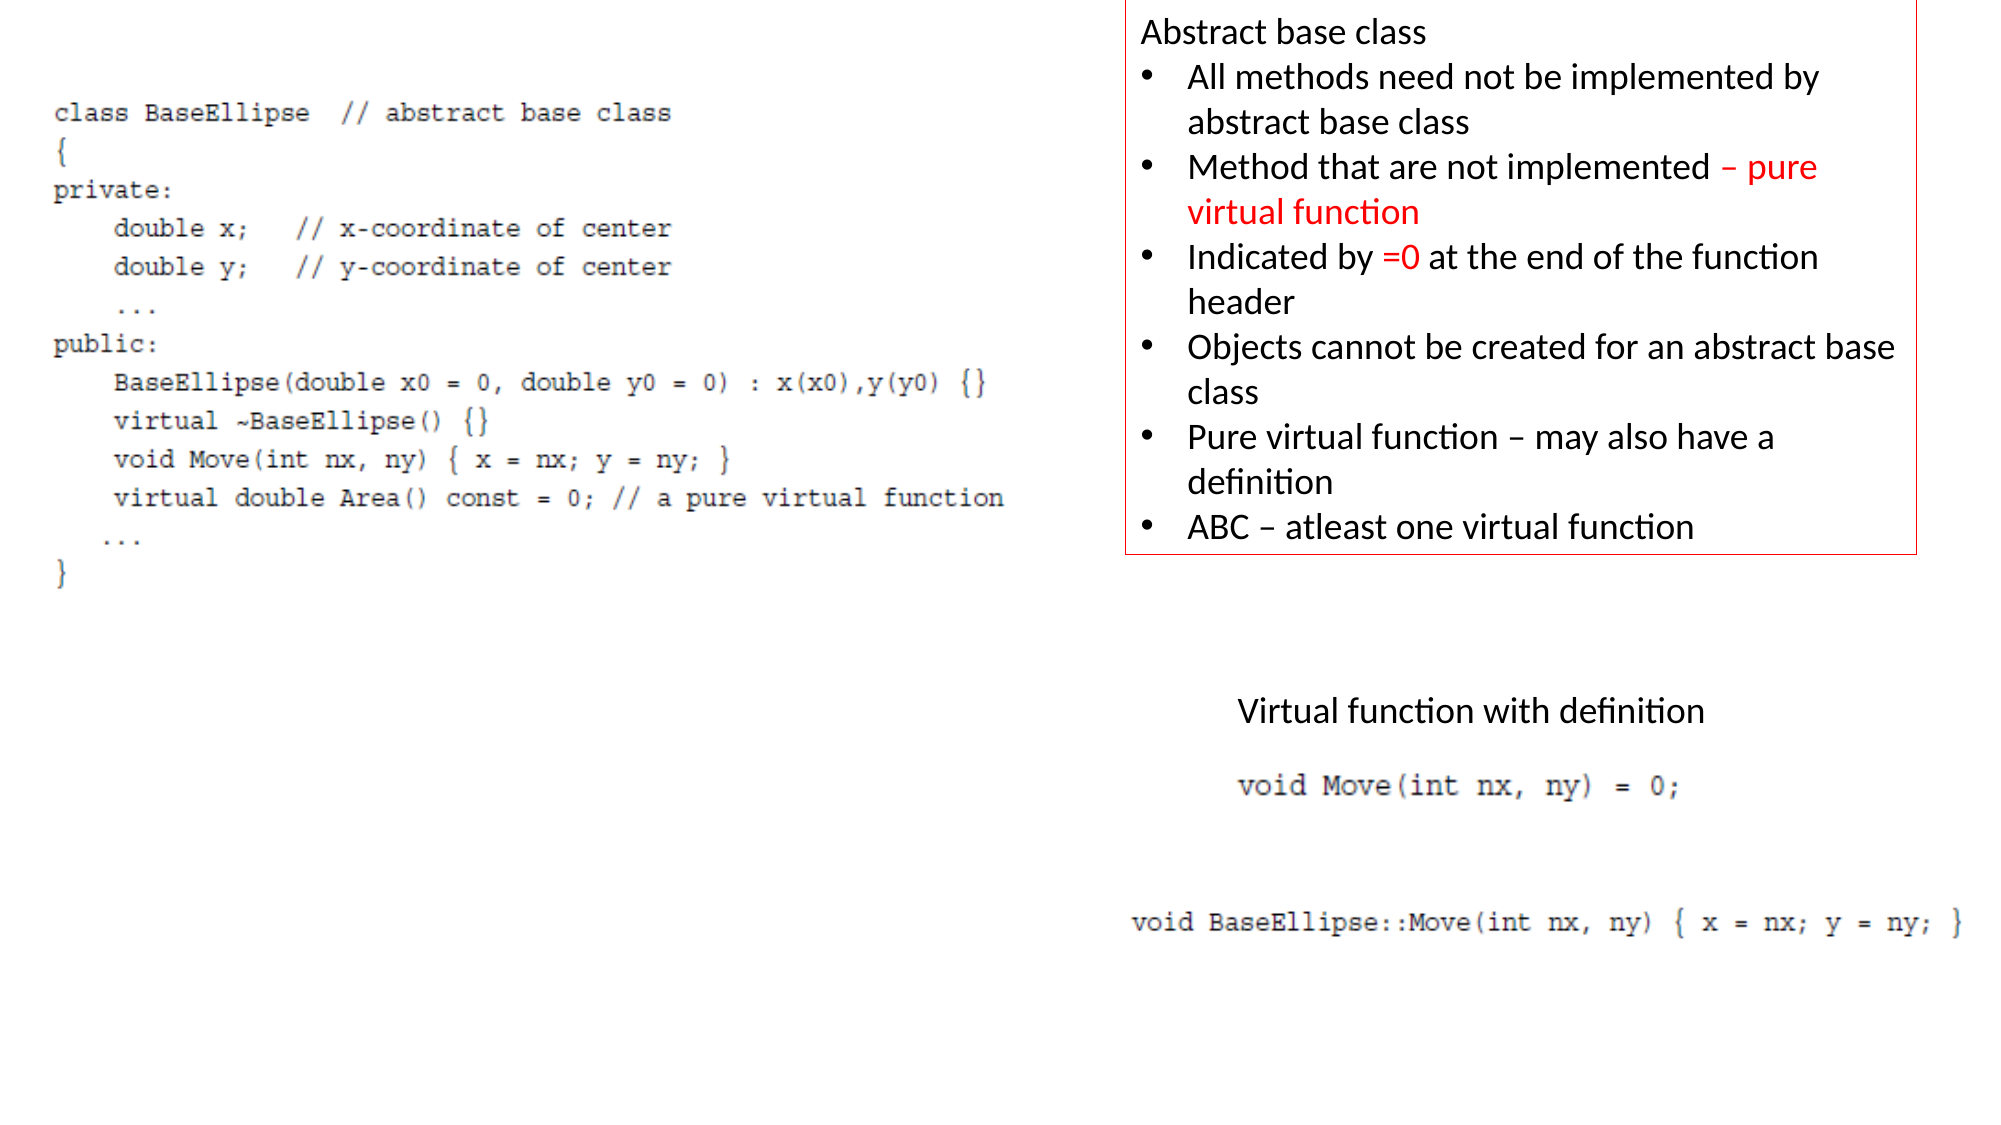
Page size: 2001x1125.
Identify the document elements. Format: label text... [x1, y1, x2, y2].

text_box Abstract base class All methods need not be implemented by abstract base class Method that are not implemented – pure virtual function Indicated by =0 at the end of the function header Objects cannot be created for an abstract base class Pure virtual function – may also have a definition ABC – atleast one virtual function [1125, 0, 1917, 555]
picture [1109, 895, 1978, 952]
picture [1219, 757, 1702, 817]
picture [38, 92, 1019, 600]
text_box Virtual function with definition [1223, 678, 1721, 739]
